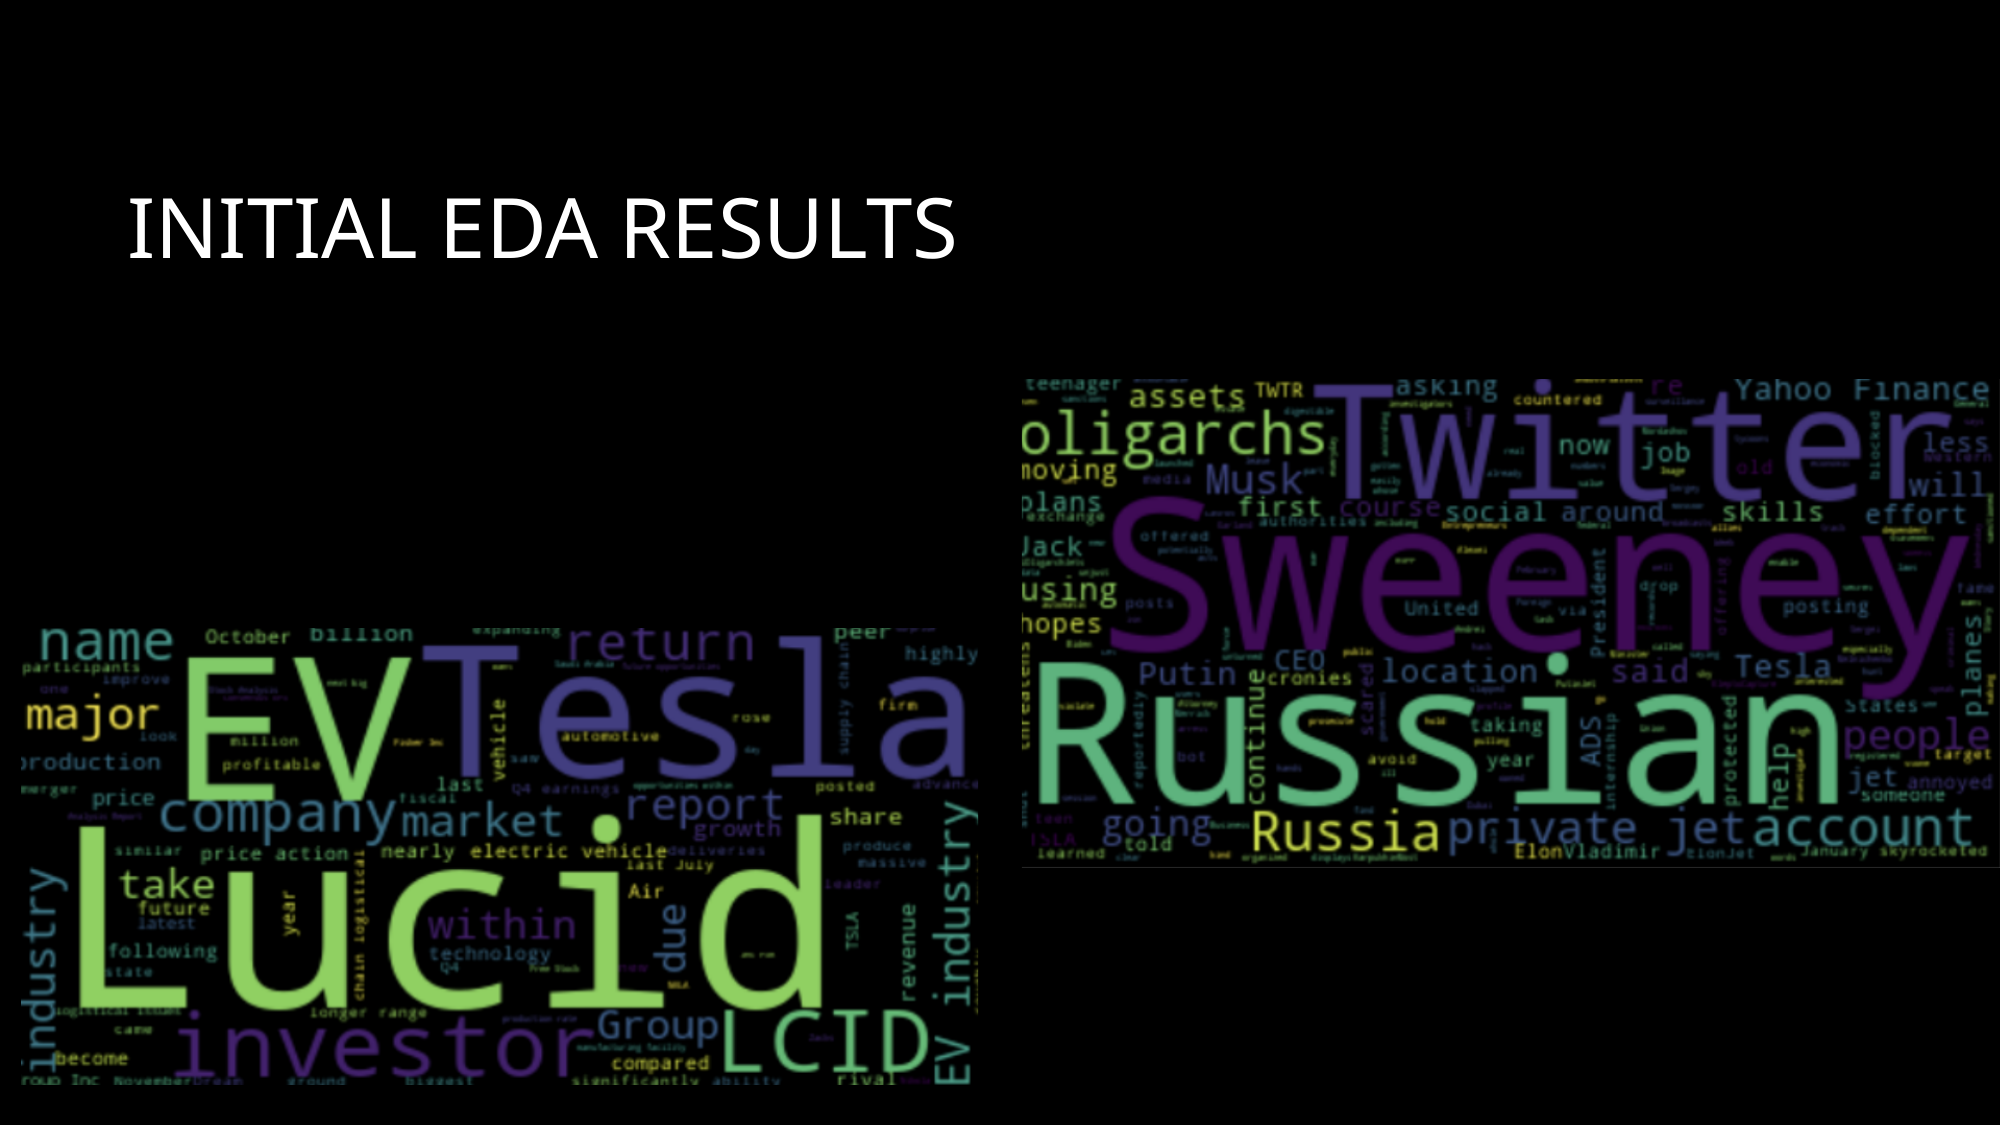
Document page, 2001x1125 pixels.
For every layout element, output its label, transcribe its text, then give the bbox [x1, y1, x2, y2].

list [20, 627, 979, 1086]
title Initial EDA Results [112, 125, 1888, 338]
picture [1021, 379, 2000, 868]
